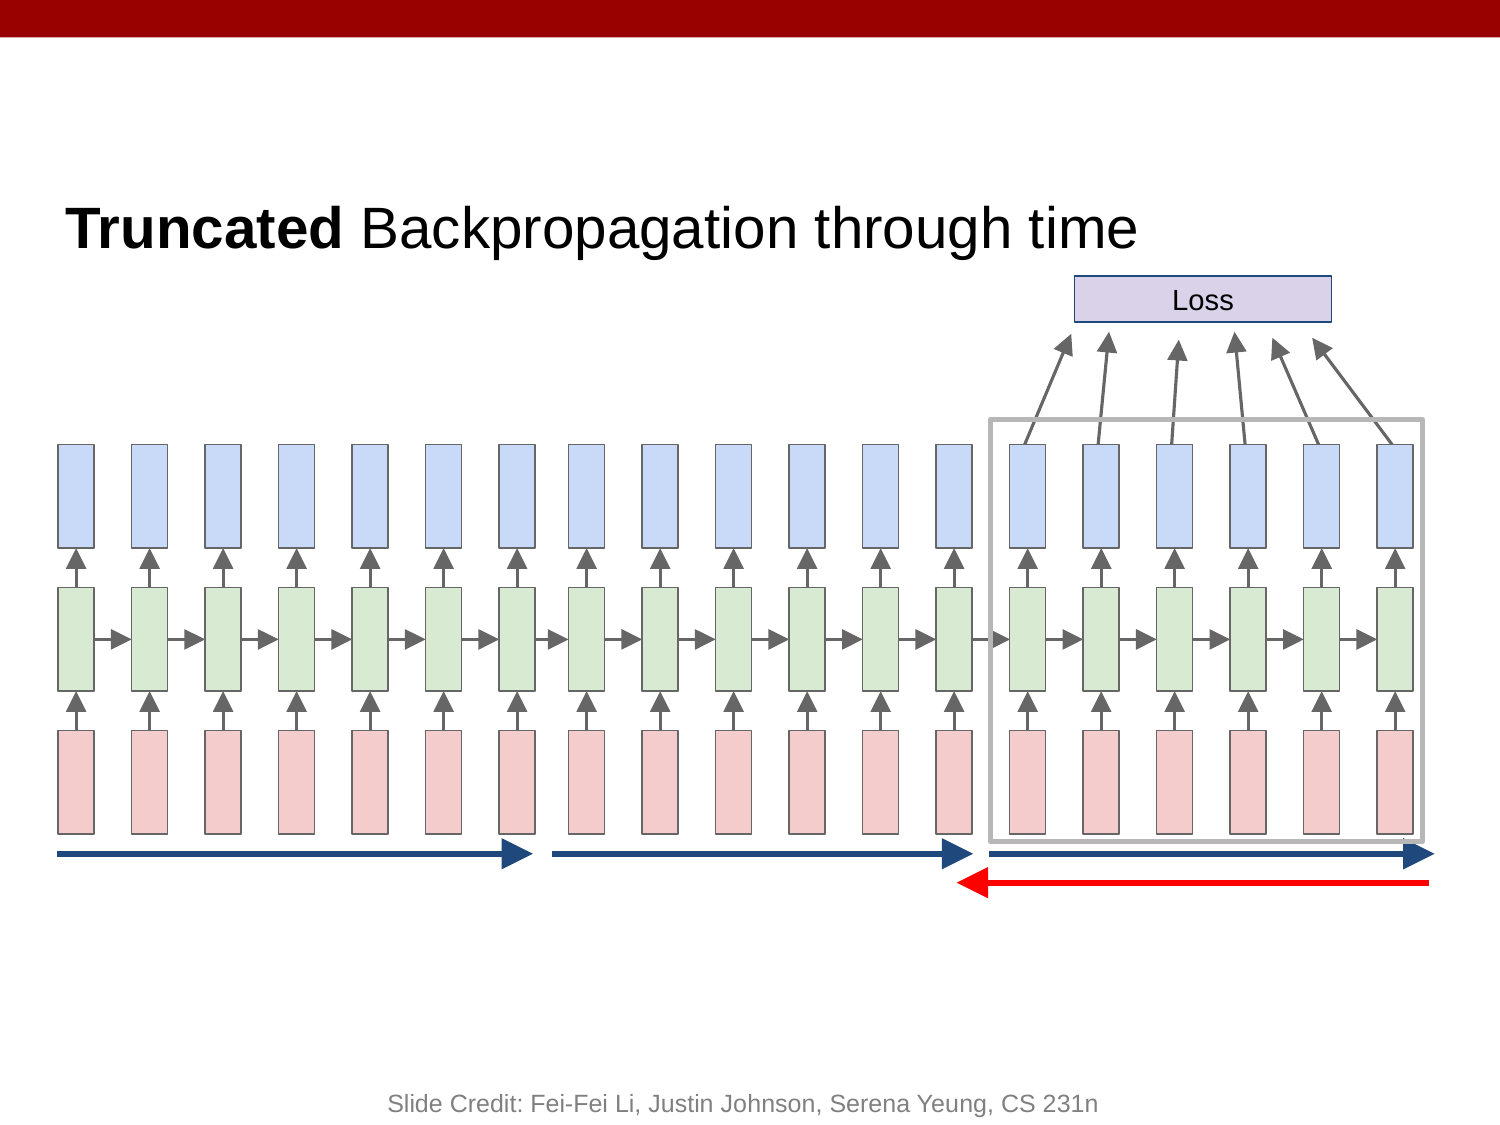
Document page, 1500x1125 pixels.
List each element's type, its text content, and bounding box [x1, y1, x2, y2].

text_box [499, 587, 536, 692]
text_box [1097, 331, 1110, 445]
text_box [278, 730, 315, 835]
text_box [1024, 333, 1072, 445]
text_box [715, 444, 752, 549]
text_box [789, 444, 826, 549]
text_box [425, 587, 462, 692]
text_box [642, 587, 679, 692]
text_box Truncated Backpropagation through time [50, 155, 1436, 296]
text_box [715, 730, 752, 835]
text_box [205, 444, 242, 549]
text_box [990, 419, 1423, 842]
text_box [425, 444, 462, 549]
text_box Slide Credit: Fei-Fei Li, Justin Johnson, Serena Yeung, CS 231n [299, 1049, 1188, 1125]
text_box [1234, 331, 1246, 445]
text_box [278, 587, 315, 692]
text_box [278, 444, 315, 549]
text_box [1171, 339, 1180, 445]
text_box [789, 587, 826, 692]
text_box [1272, 337, 1310, 445]
text_box [642, 444, 679, 549]
text_box [352, 730, 389, 835]
text_box [352, 587, 389, 692]
text_box [862, 587, 899, 692]
text_box [58, 444, 95, 549]
text_box [352, 444, 389, 549]
text_box [936, 587, 973, 692]
text_box [936, 730, 973, 835]
text_box [642, 730, 679, 835]
text_box [205, 730, 242, 835]
text_box [58, 587, 95, 692]
text_box [936, 444, 973, 549]
text_box [131, 587, 168, 692]
text_box [715, 587, 752, 692]
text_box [1311, 337, 1393, 445]
text_box Loss [1074, 276, 1332, 322]
text_box [499, 444, 536, 549]
text_box [499, 730, 536, 835]
text_box [789, 730, 826, 835]
text_box [862, 730, 899, 835]
text_box [568, 730, 605, 835]
text_box [131, 444, 168, 549]
text_box [58, 730, 95, 835]
text_box [131, 730, 168, 835]
text_box [205, 587, 242, 692]
text_box [862, 444, 899, 549]
text_box [568, 444, 605, 549]
text_box [425, 730, 462, 835]
text_box [568, 587, 605, 692]
